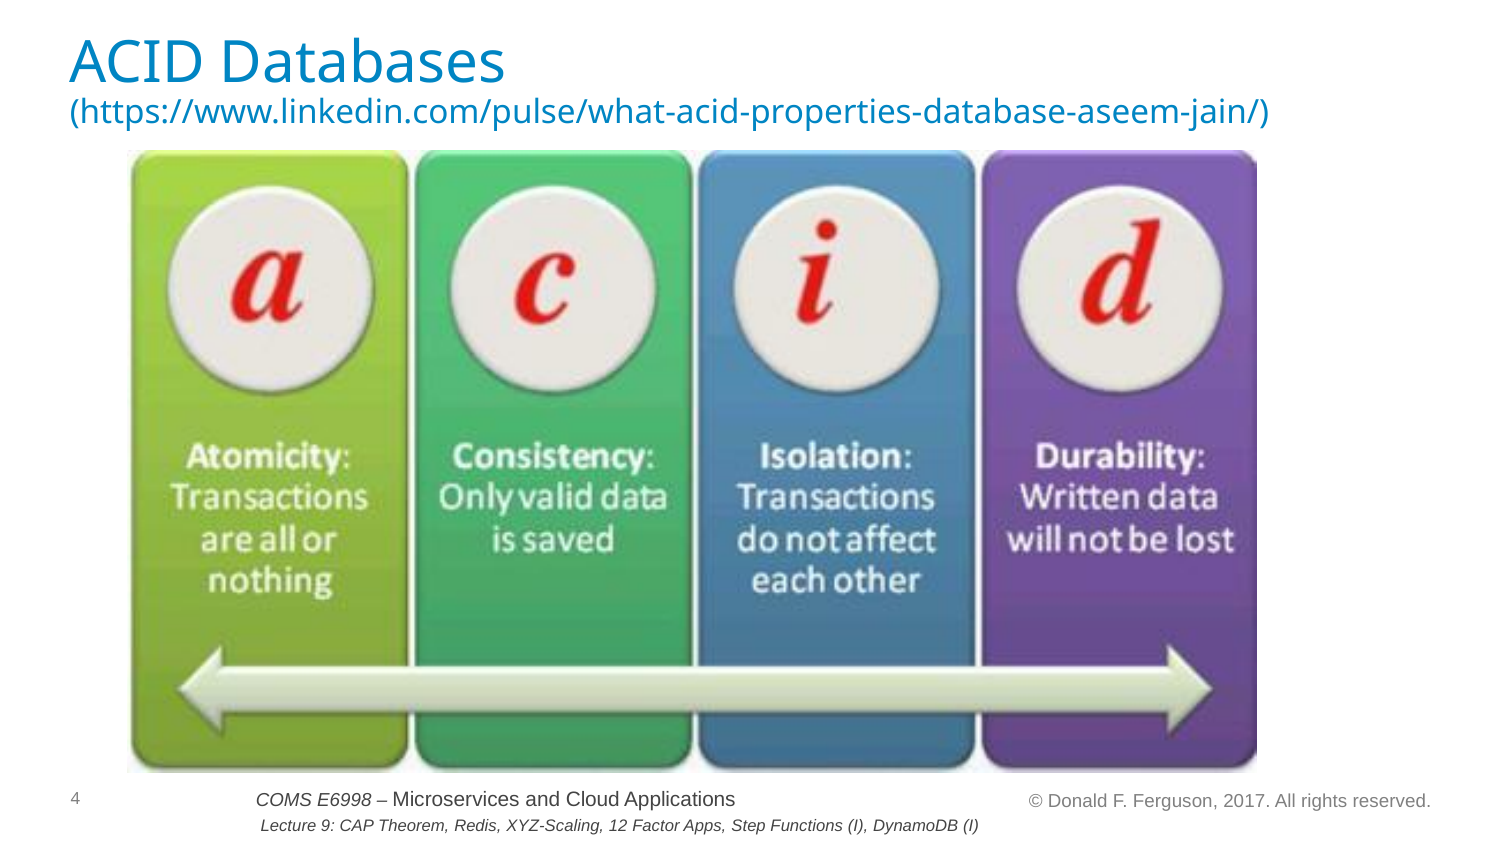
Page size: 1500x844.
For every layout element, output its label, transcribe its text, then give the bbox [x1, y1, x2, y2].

title ACID Databases (https://www.linkedin.com/pulse/what-acid-properties-database-aseem-jain/) [69, 31, 1422, 133]
picture [126, 150, 1257, 774]
